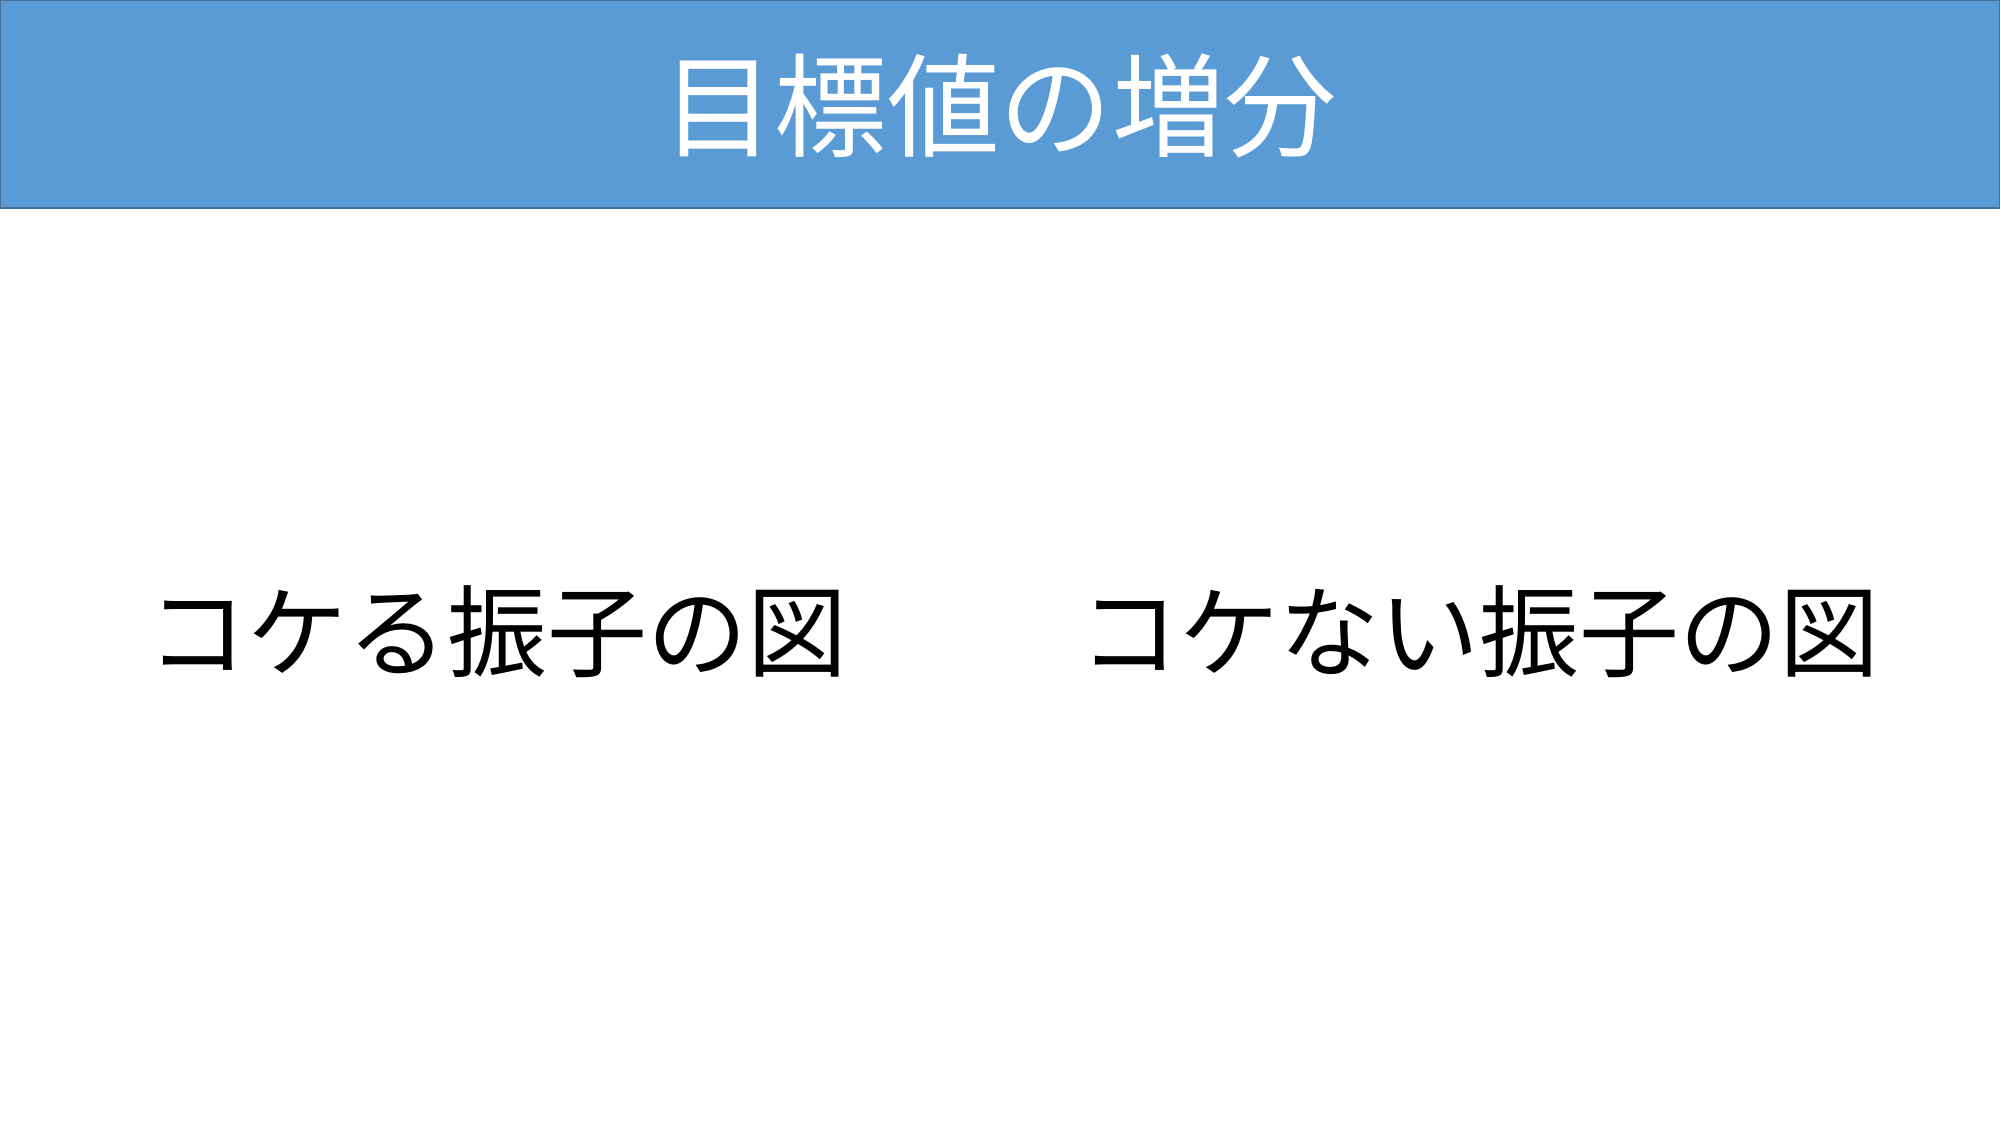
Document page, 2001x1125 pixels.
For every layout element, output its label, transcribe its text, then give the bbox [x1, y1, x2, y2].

text_box [0, 0, 2000, 209]
text_box コケない振子の図 [1064, 562, 1895, 698]
text_box コケる振子の図 [133, 562, 863, 698]
text_box 目標値の増分 [647, 28, 1353, 178]
